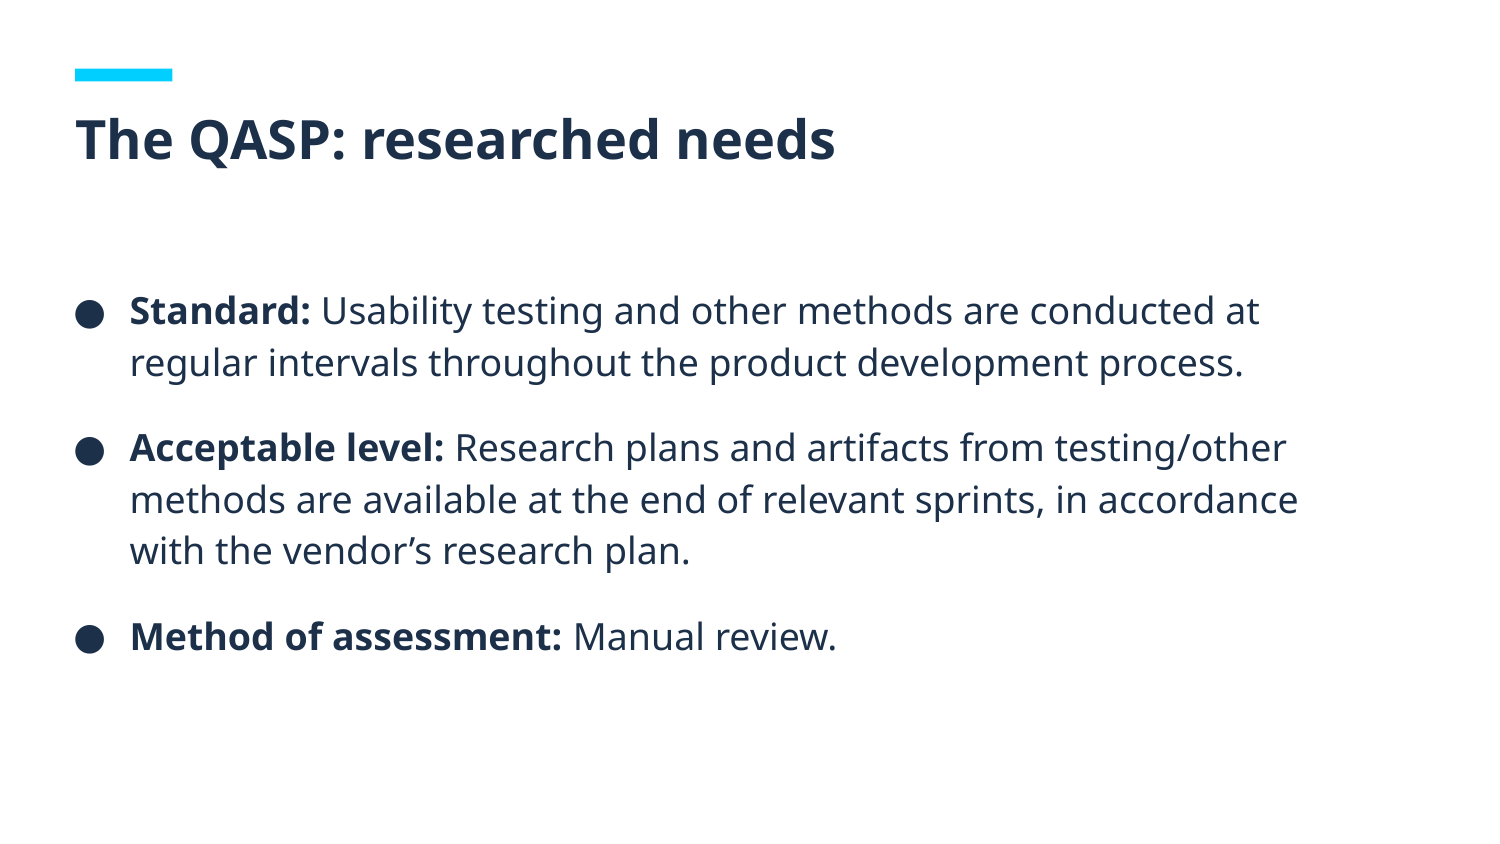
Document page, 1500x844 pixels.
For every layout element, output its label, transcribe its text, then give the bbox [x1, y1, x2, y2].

list Standard: Usability testing and other methods are conducted at regular intervals throughout the product development process. Acceptable level: Research plans and artifacts from testing/other methods are available at the end of relevant sprints, in accordance with the vendor’s research plan. Method of assessment: Manual review. [72, 280, 1353, 780]
text_box The QASP: researched needs [75, 104, 1300, 240]
